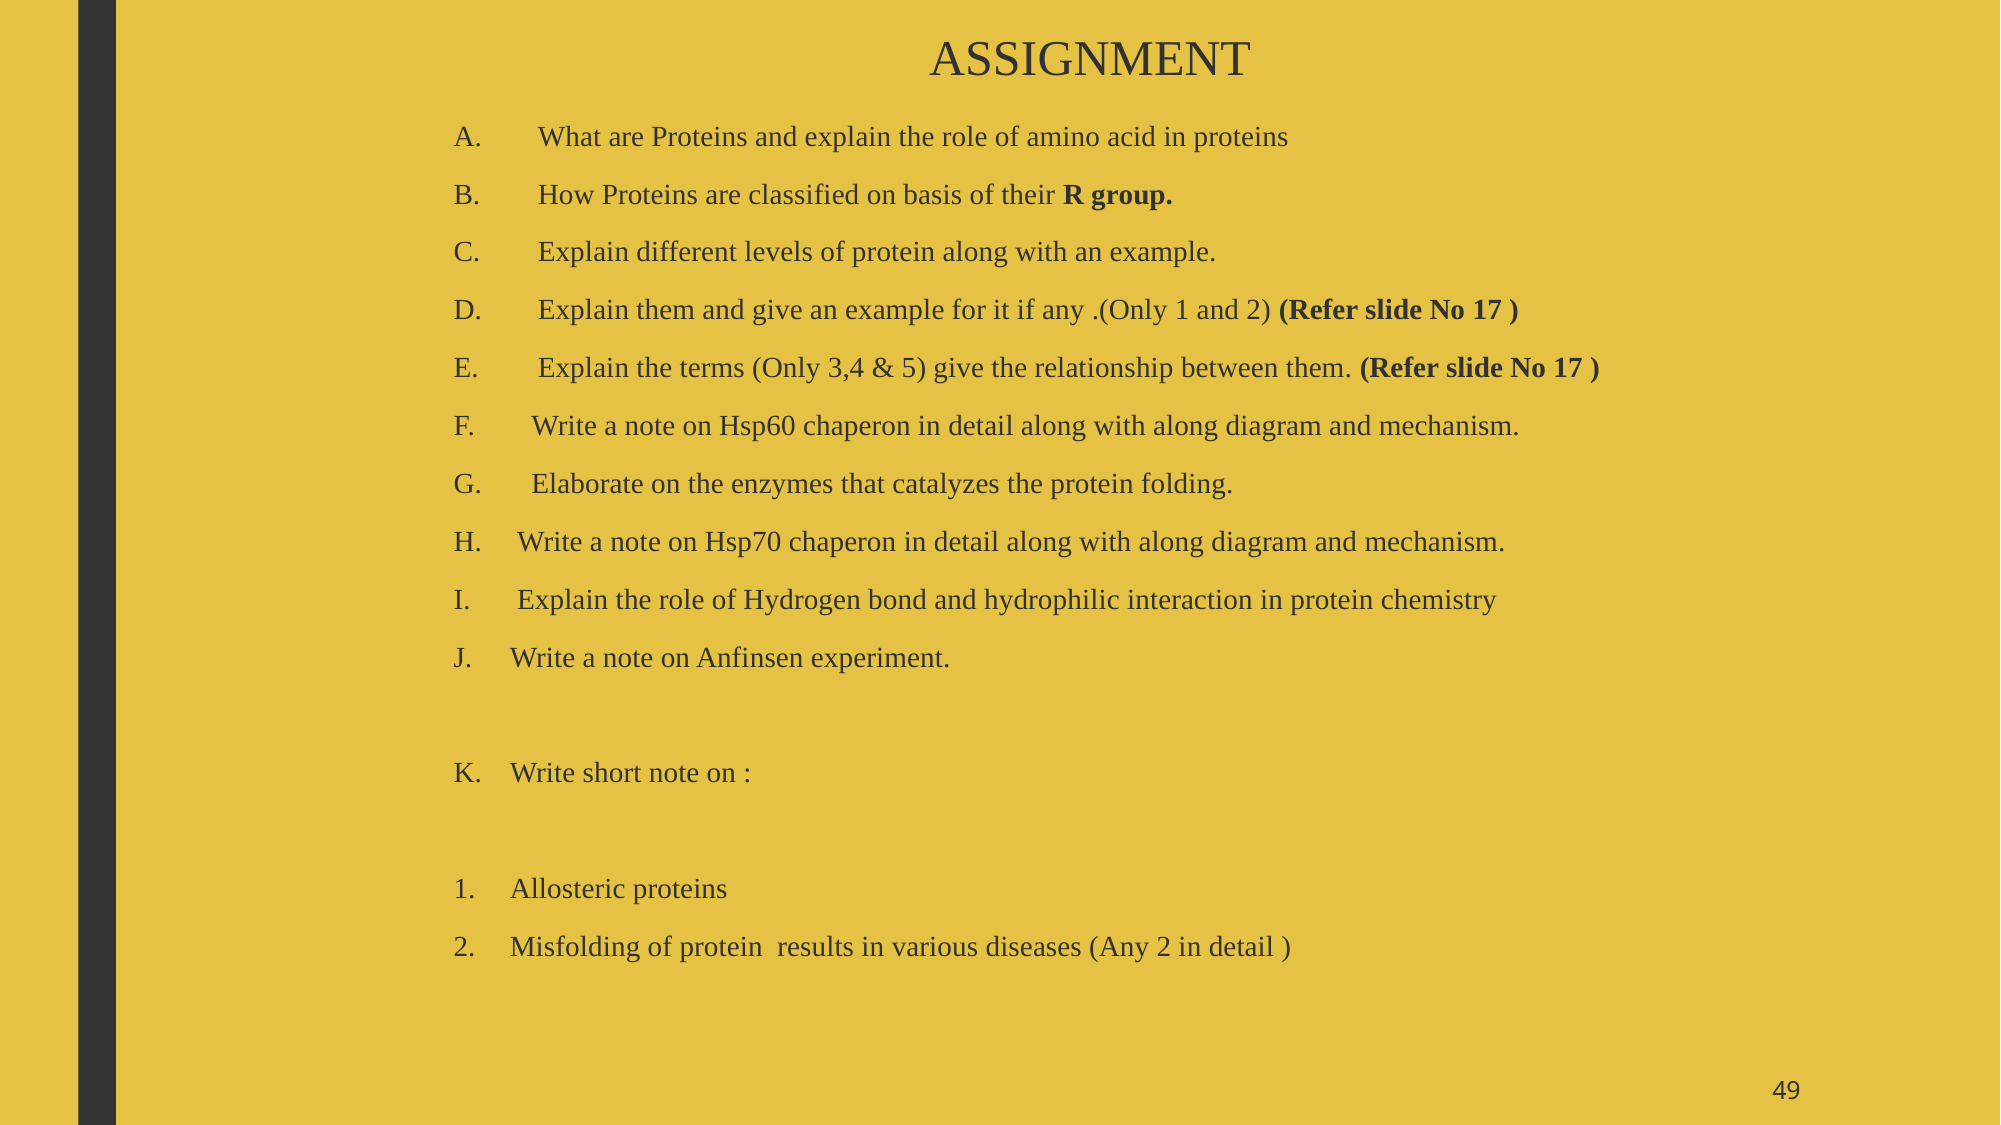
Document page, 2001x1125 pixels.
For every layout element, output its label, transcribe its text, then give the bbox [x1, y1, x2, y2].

title ASSIGNMENT [474, 24, 1705, 100]
slide_number 49 [1553, 1058, 1816, 1125]
list What are Proteins and explain the role of amino acid in proteins How Proteins are classified on basis of their R group. Explain different levels of protein along with an example. Explain them and give an example for it if any .(Only 1 and 2) (Refer slide No 17 ) Explain the terms (Only 3,4 & 5) give the relationship between them. (Refer slide No 17 ) Write a note on Hsp60 chaperon in detail along with along diagram and mechanism. Elaborate on the enzymes that catalyzes the protein folding. Write a note on Hsp70 chaperon in detail along with along diagram and mechanism. Explain the role of Hydrogen bond and hydrophilic interaction in protein chemistry Write a note on Anfinsen experiment. Write short note on : Allosteric proteins Misfolding of protein results in various diseases (Any 2 in detail ) [425, 112, 1725, 1025]
